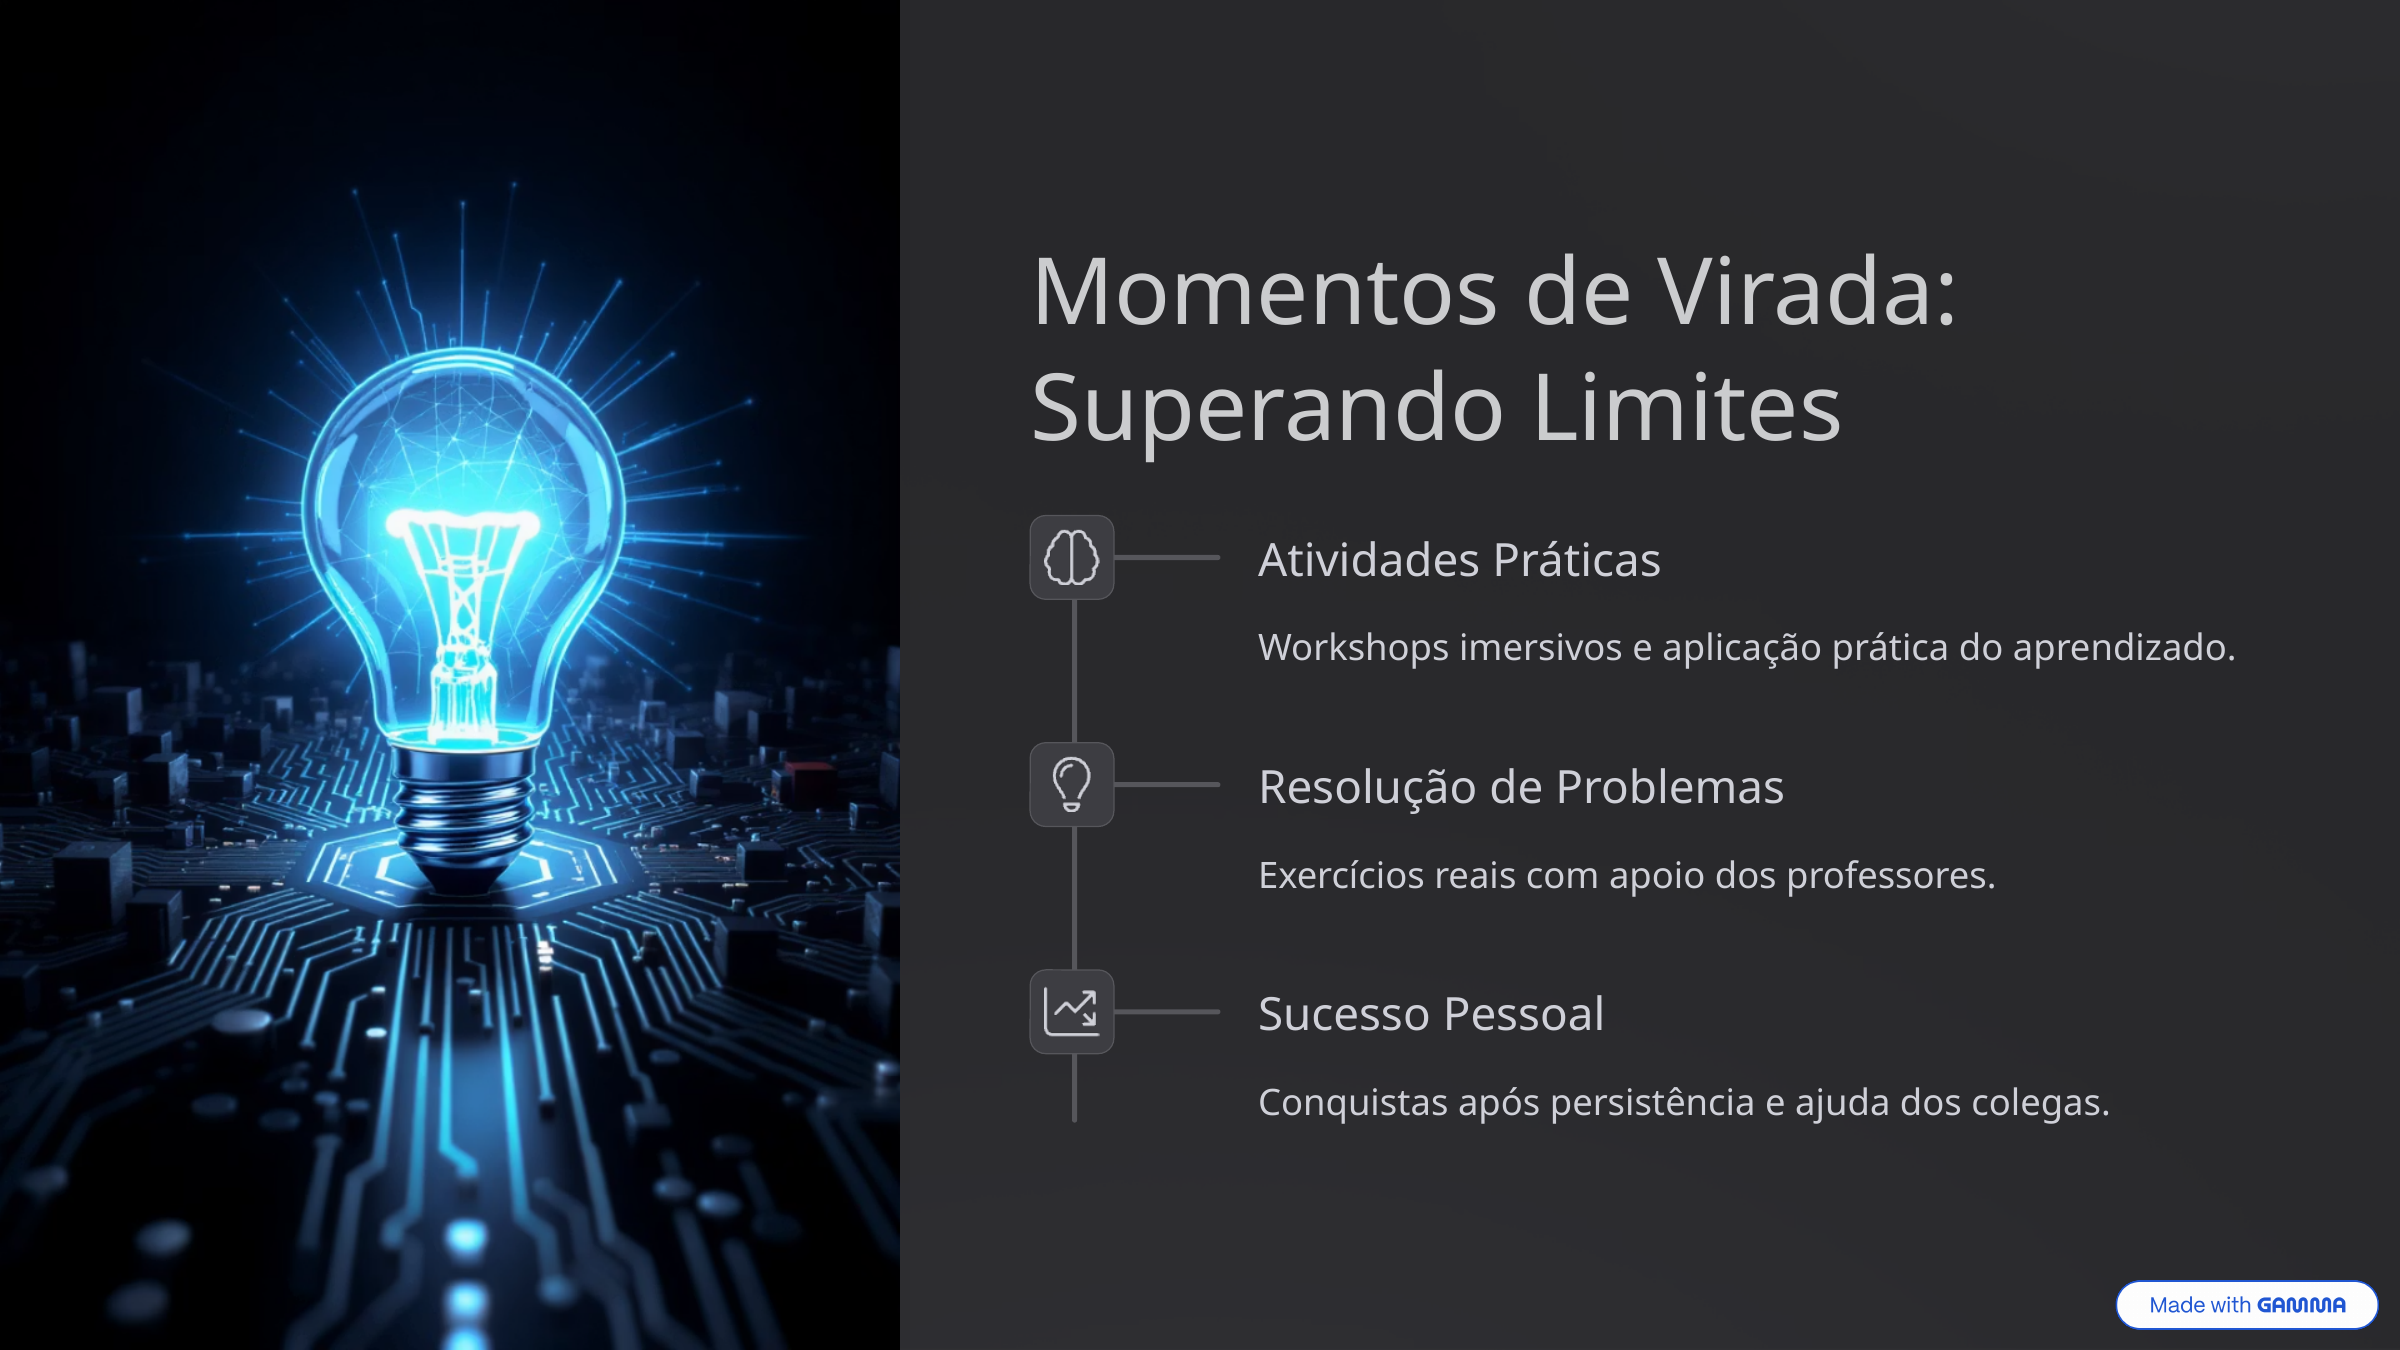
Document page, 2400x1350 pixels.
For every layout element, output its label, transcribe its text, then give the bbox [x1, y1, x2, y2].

text_box [1114, 782, 1221, 788]
text_box Conquistas após persistência e ajuda dos colegas. [1258, 1063, 2270, 1123]
text_box Momentos de Virada: Superando Limites [1030, 227, 2270, 460]
text_box [1030, 969, 1114, 1054]
picture [1044, 976, 1100, 1047]
text_box [1072, 827, 1078, 969]
text_box [1114, 554, 1221, 561]
picture [2106, 1271, 2389, 1339]
text_box [1072, 600, 1078, 742]
picture [1044, 749, 1100, 820]
text_box [1114, 1009, 1221, 1015]
text_box [1072, 1054, 1078, 1123]
text_box Resolução de Problemas [1258, 755, 1794, 814]
text_box Workshops imersivos e aplicação prática do aprendizado. [1258, 608, 2270, 669]
text_box [1030, 742, 1114, 827]
text_box [1030, 515, 1114, 600]
picture [1044, 522, 1100, 593]
text_box Exercícios reais com apoio dos professores. [1258, 835, 2270, 896]
picture [0, 0, 900, 1350]
text_box Atividades Práticas [1258, 528, 1724, 587]
text_box Sucesso Pessoal [1258, 982, 1724, 1041]
